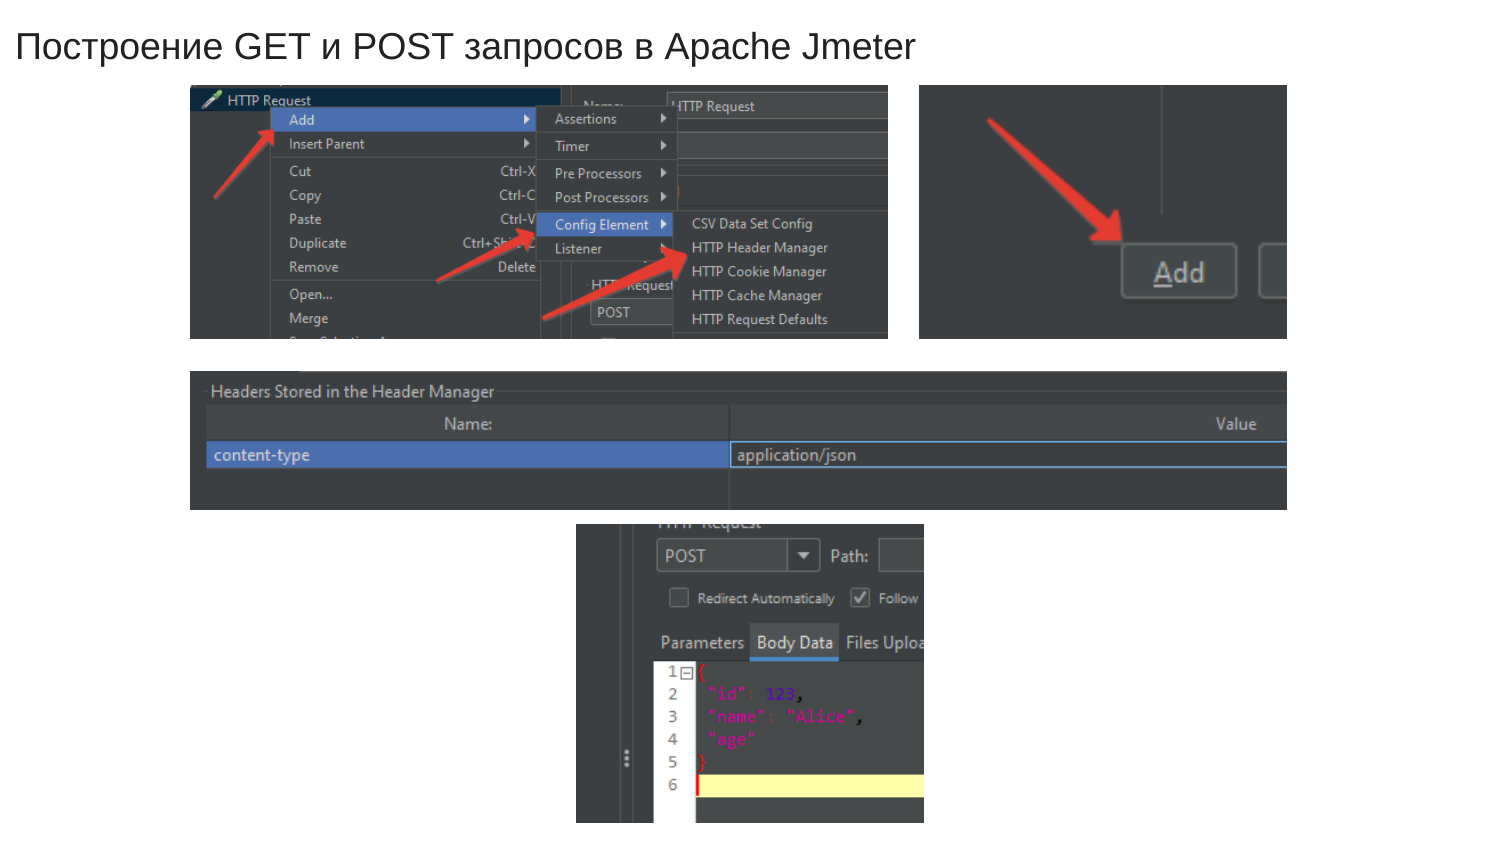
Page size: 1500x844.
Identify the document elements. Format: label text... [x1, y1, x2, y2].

picture [919, 85, 1287, 340]
title Построение GET и POST запросов в Apache Jmeter [0, 0, 1398, 94]
picture [190, 370, 1287, 510]
picture [575, 523, 924, 823]
picture [190, 85, 888, 340]
